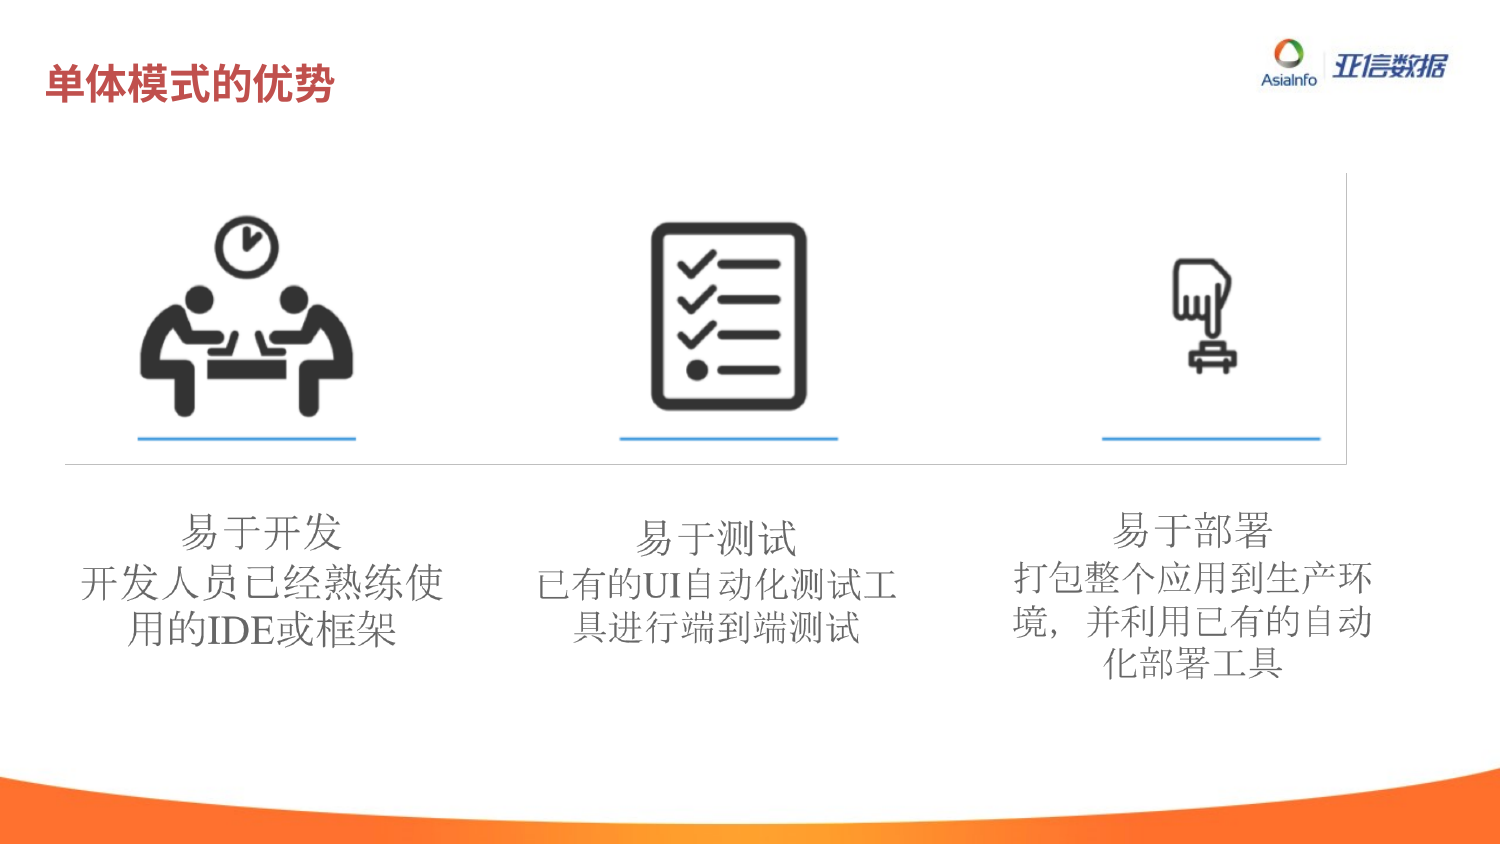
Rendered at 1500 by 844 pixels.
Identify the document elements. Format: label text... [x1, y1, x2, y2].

picture [0, 0, 1500, 844]
title 单体模式的优势 [29, 26, 1477, 116]
